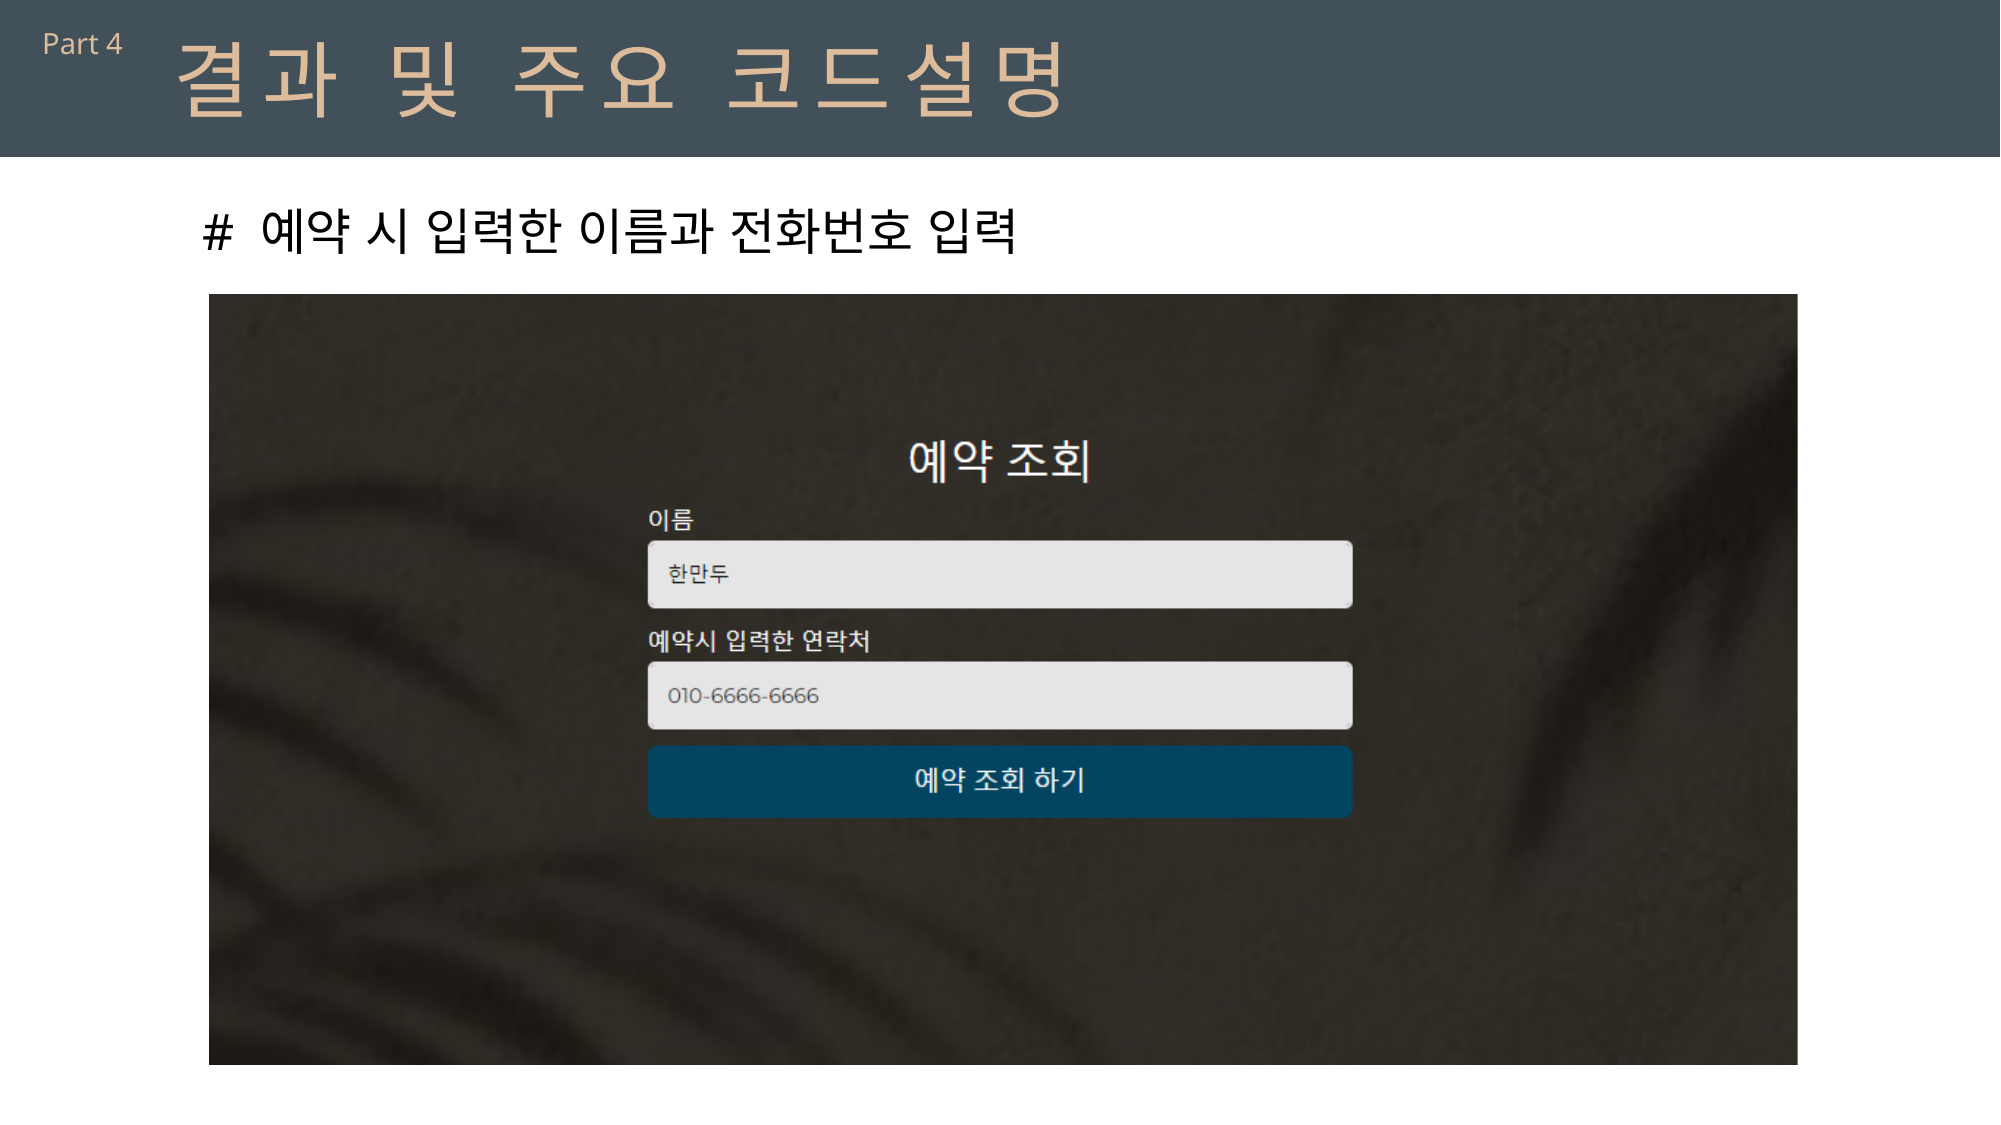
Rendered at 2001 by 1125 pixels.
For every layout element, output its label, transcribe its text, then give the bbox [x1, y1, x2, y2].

text_box [0, 0, 2000, 158]
text_box 결과 및 주요 코드설명 [158, 20, 1326, 136]
text_box # 예약 시 입력한 이름과 전화번호 입력 [188, 192, 1326, 268]
picture [209, 294, 1798, 1065]
text_box Part 4 [27, 18, 139, 68]
